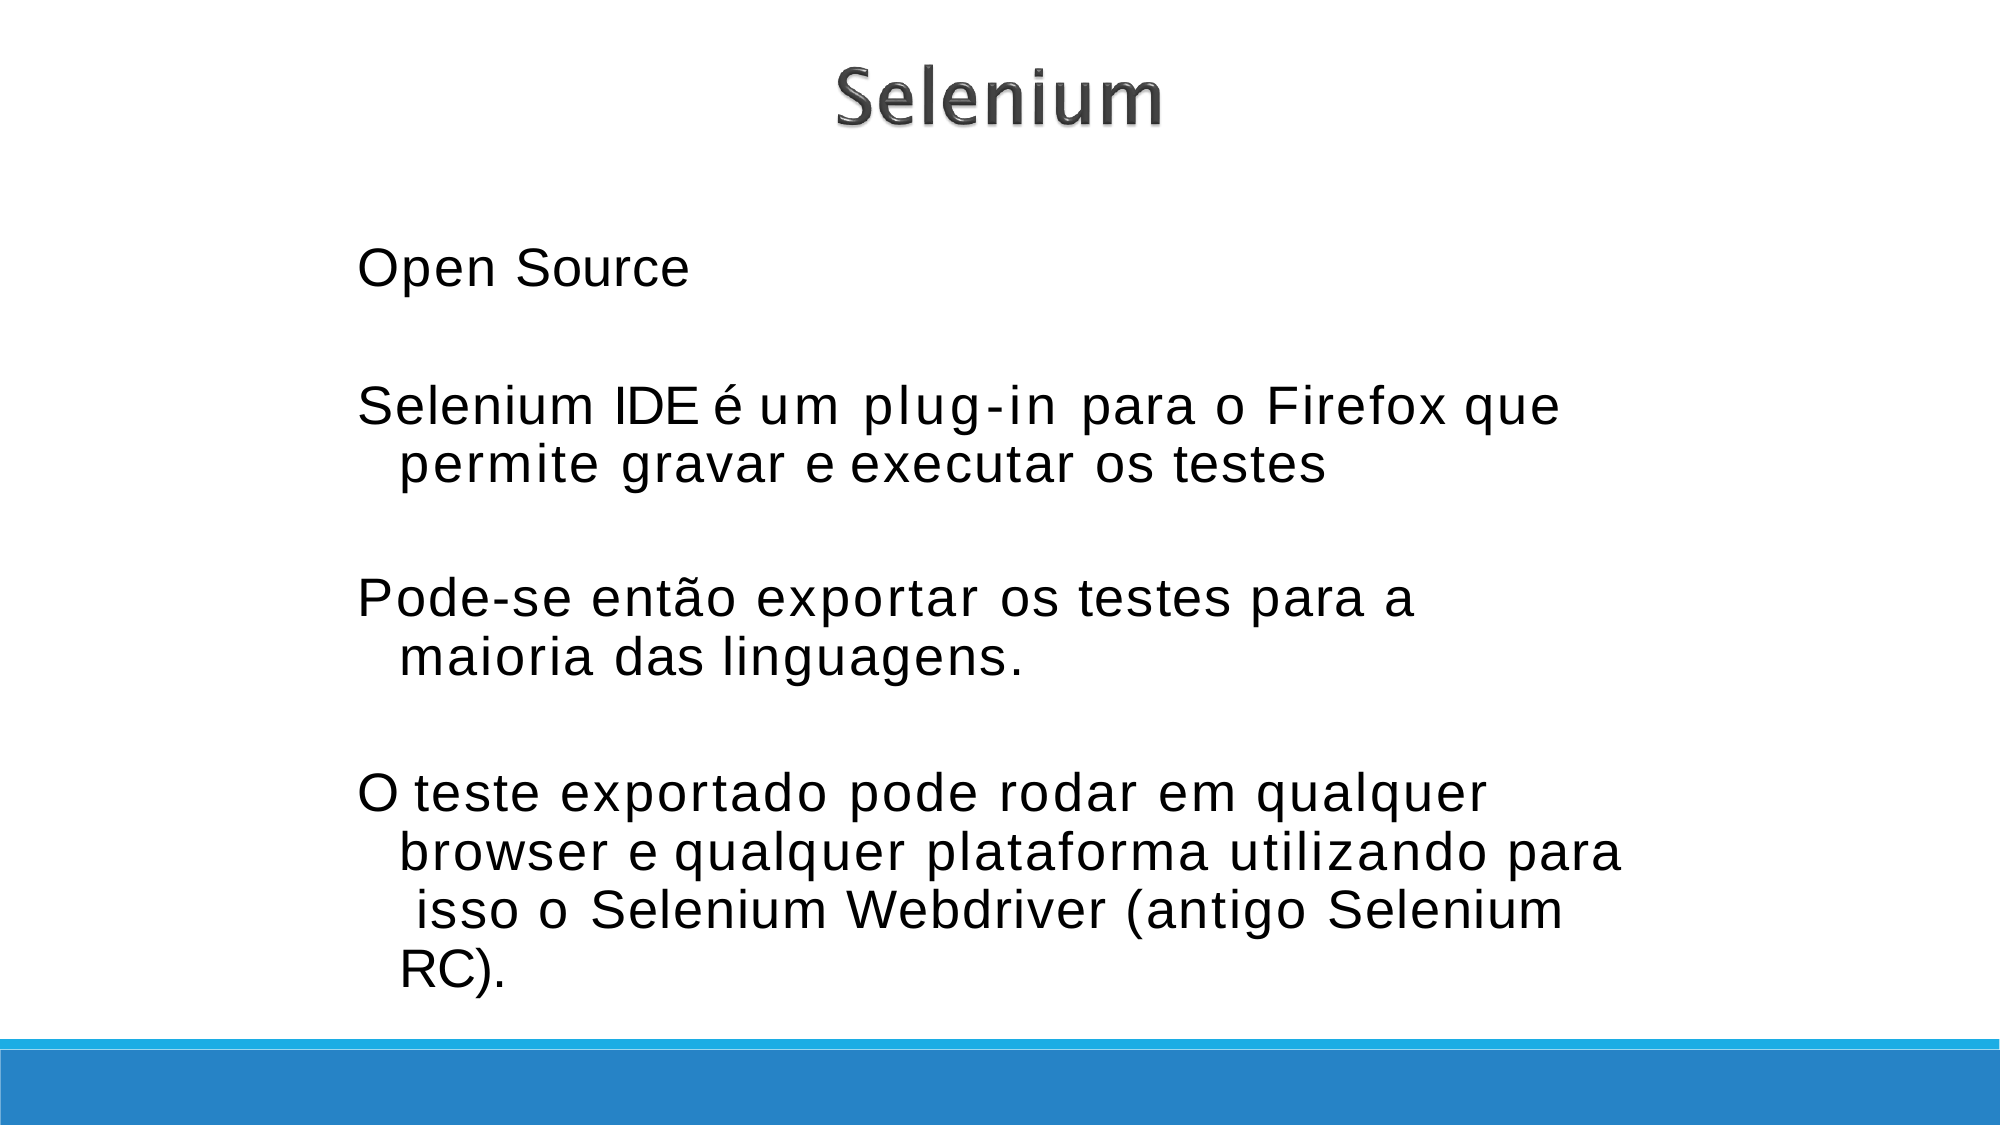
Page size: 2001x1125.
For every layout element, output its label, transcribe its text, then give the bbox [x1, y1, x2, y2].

text_box Open Source Selenium IDE é um plug-in para o Firefox que permite gravar e executar os testes Pode-se então exportar os testes para a maioria das linguagens. O teste exportado pode rodar em qualquer browser e qualquer plataforma utilizando para isso o Selenium Webdriver (antigo Selenium RC). [355, 230, 1628, 999]
text_box [834, 63, 1163, 131]
